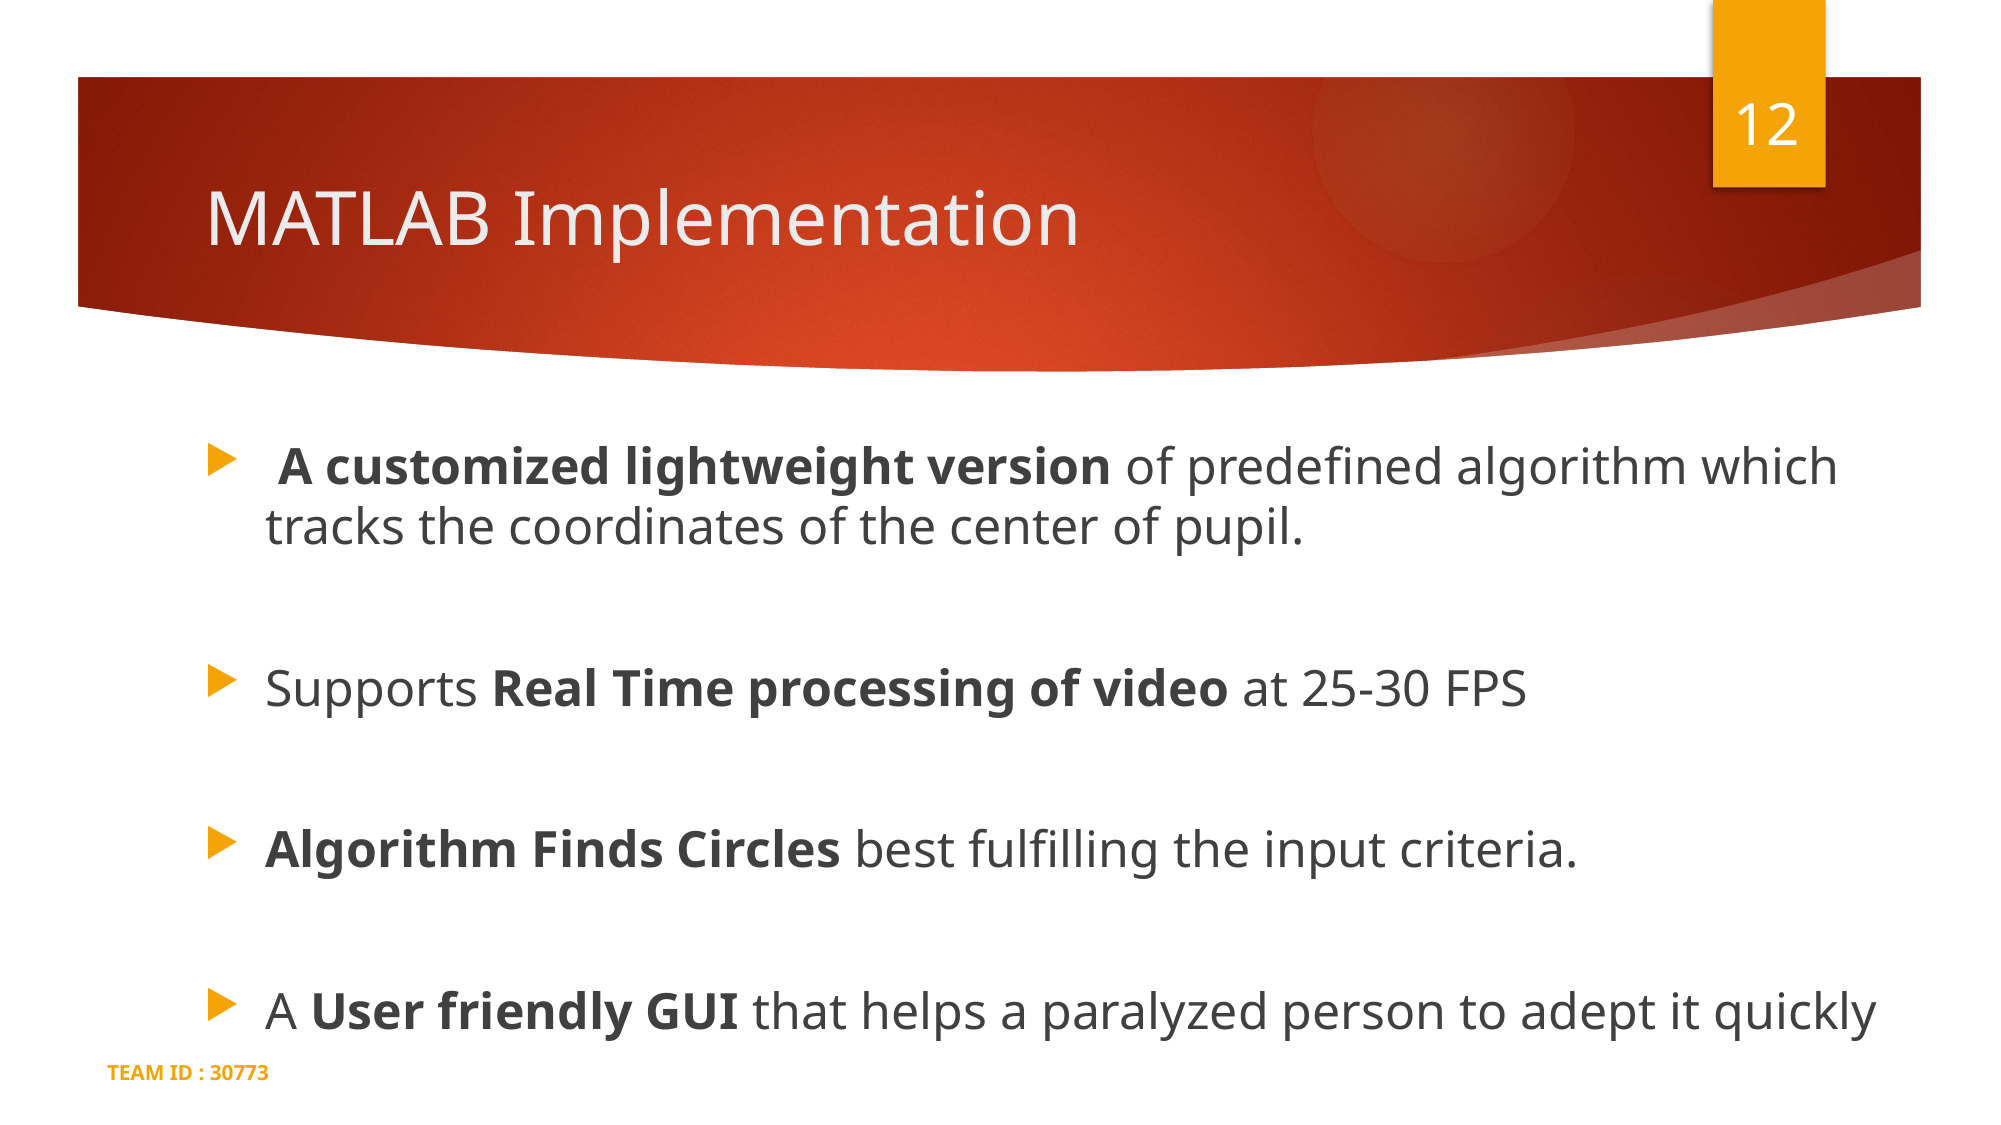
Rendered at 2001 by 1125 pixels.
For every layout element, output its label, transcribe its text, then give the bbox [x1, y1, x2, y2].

title MATLAB Implementation [189, 155, 1627, 275]
footer TEAM ID : 30773 [92, 1048, 726, 1099]
slide_number 12 [1698, 48, 1836, 175]
list A customized lightweight version of predefined algorithm which tracks the coordinates of the center of pupil. Supports Real Time processing of video at 25-30 FPS Algorithm Finds Circles best fulfilling the input criteria. A User friendly GUI that helps a paralyzed person to adept it quickly [189, 427, 1906, 1049]
